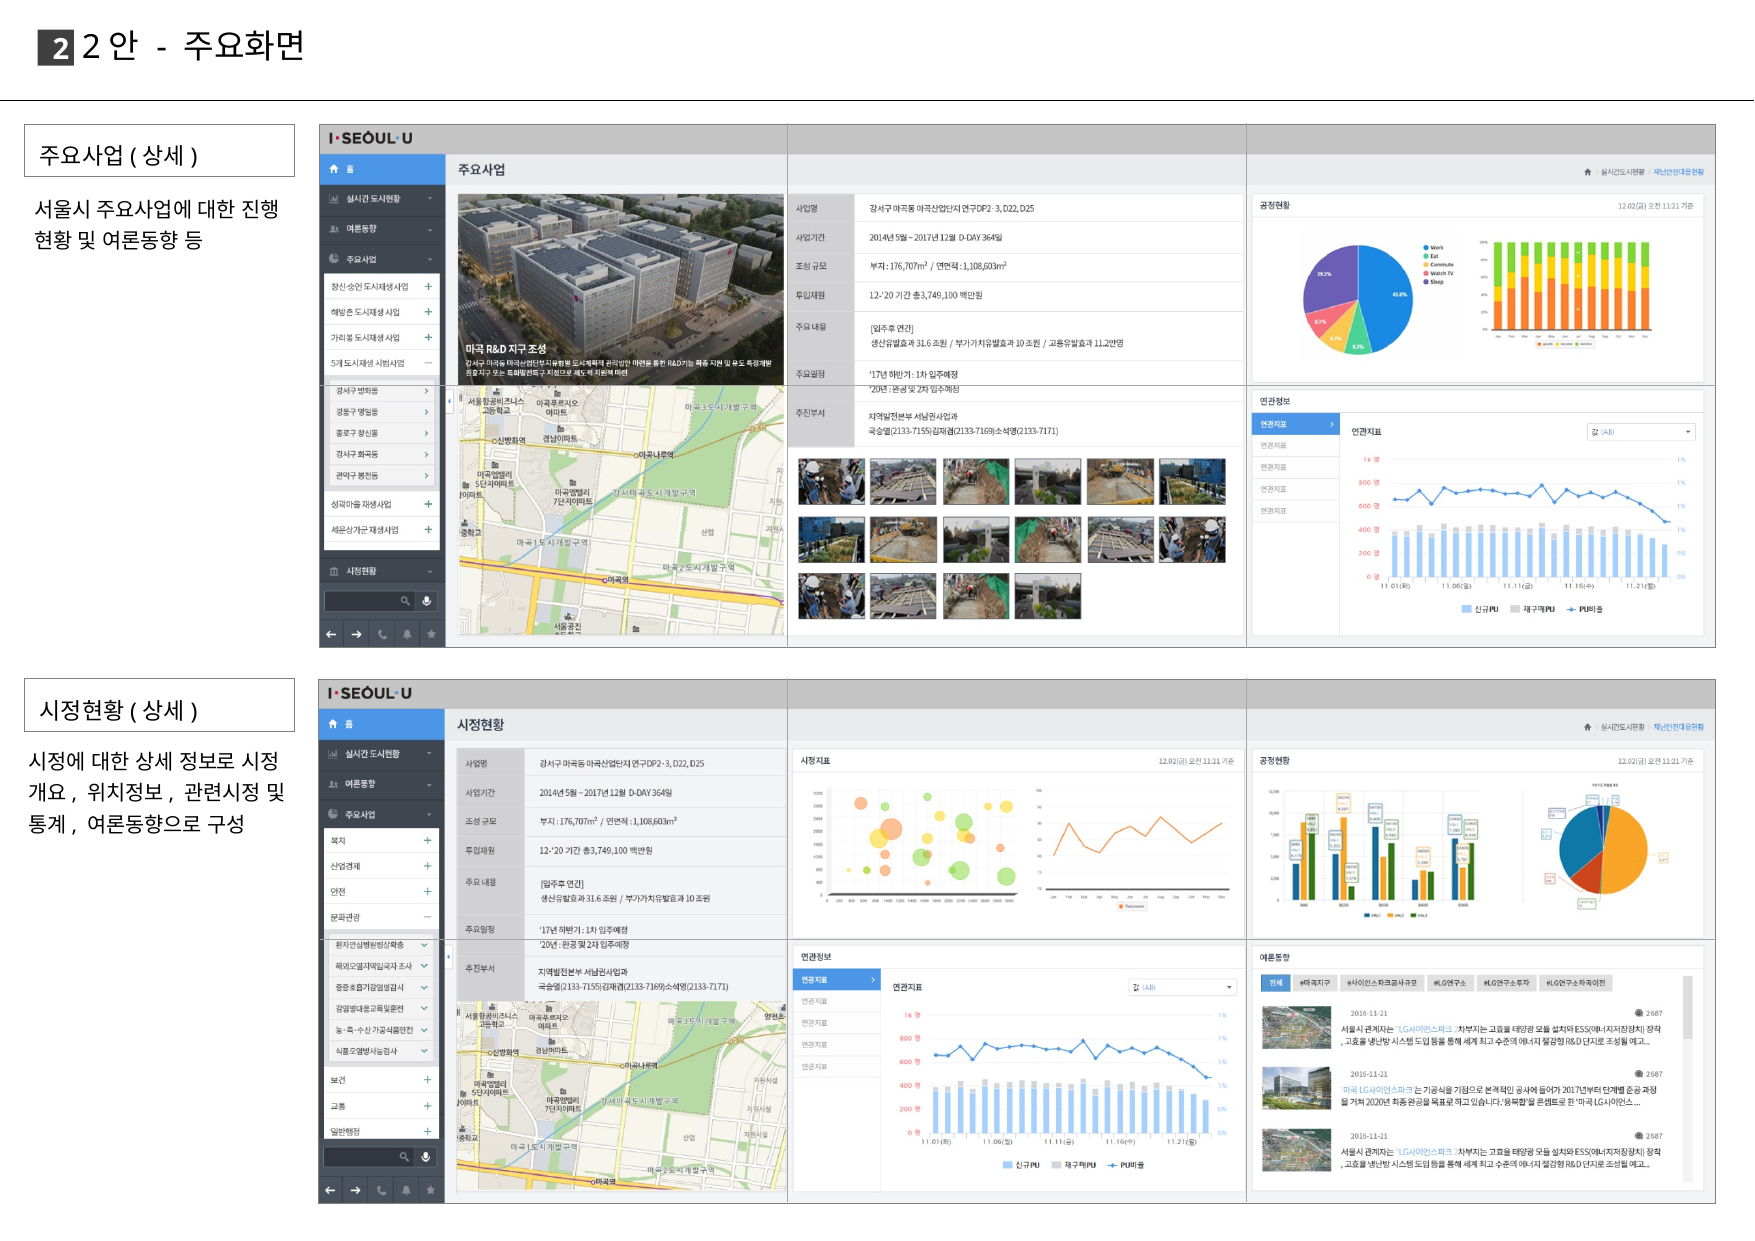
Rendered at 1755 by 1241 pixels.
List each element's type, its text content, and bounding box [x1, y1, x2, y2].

picture [1247, 123, 1716, 384]
picture [788, 678, 1246, 939]
picture [1247, 386, 1716, 648]
picture [319, 123, 786, 384]
picture [1247, 678, 1716, 939]
text_box 시정에 대한 상세 정보로 시정 개요, 위치정보, 관련시정 및 통계, 여론동향으로 구성 [13, 735, 306, 844]
picture [788, 386, 1246, 648]
picture [318, 678, 1716, 1204]
text_box 시정현황(상세) [24, 678, 295, 732]
text_box 주요사업(상세) [24, 124, 295, 177]
text_box 2안 - 주요화면 [67, 17, 321, 73]
picture [319, 386, 786, 648]
text_box 2 [35, 27, 76, 68]
text_box 서울시 주요사업에 대한 진행 현황 및 여론동향 등 [19, 183, 295, 261]
picture [788, 123, 1246, 384]
